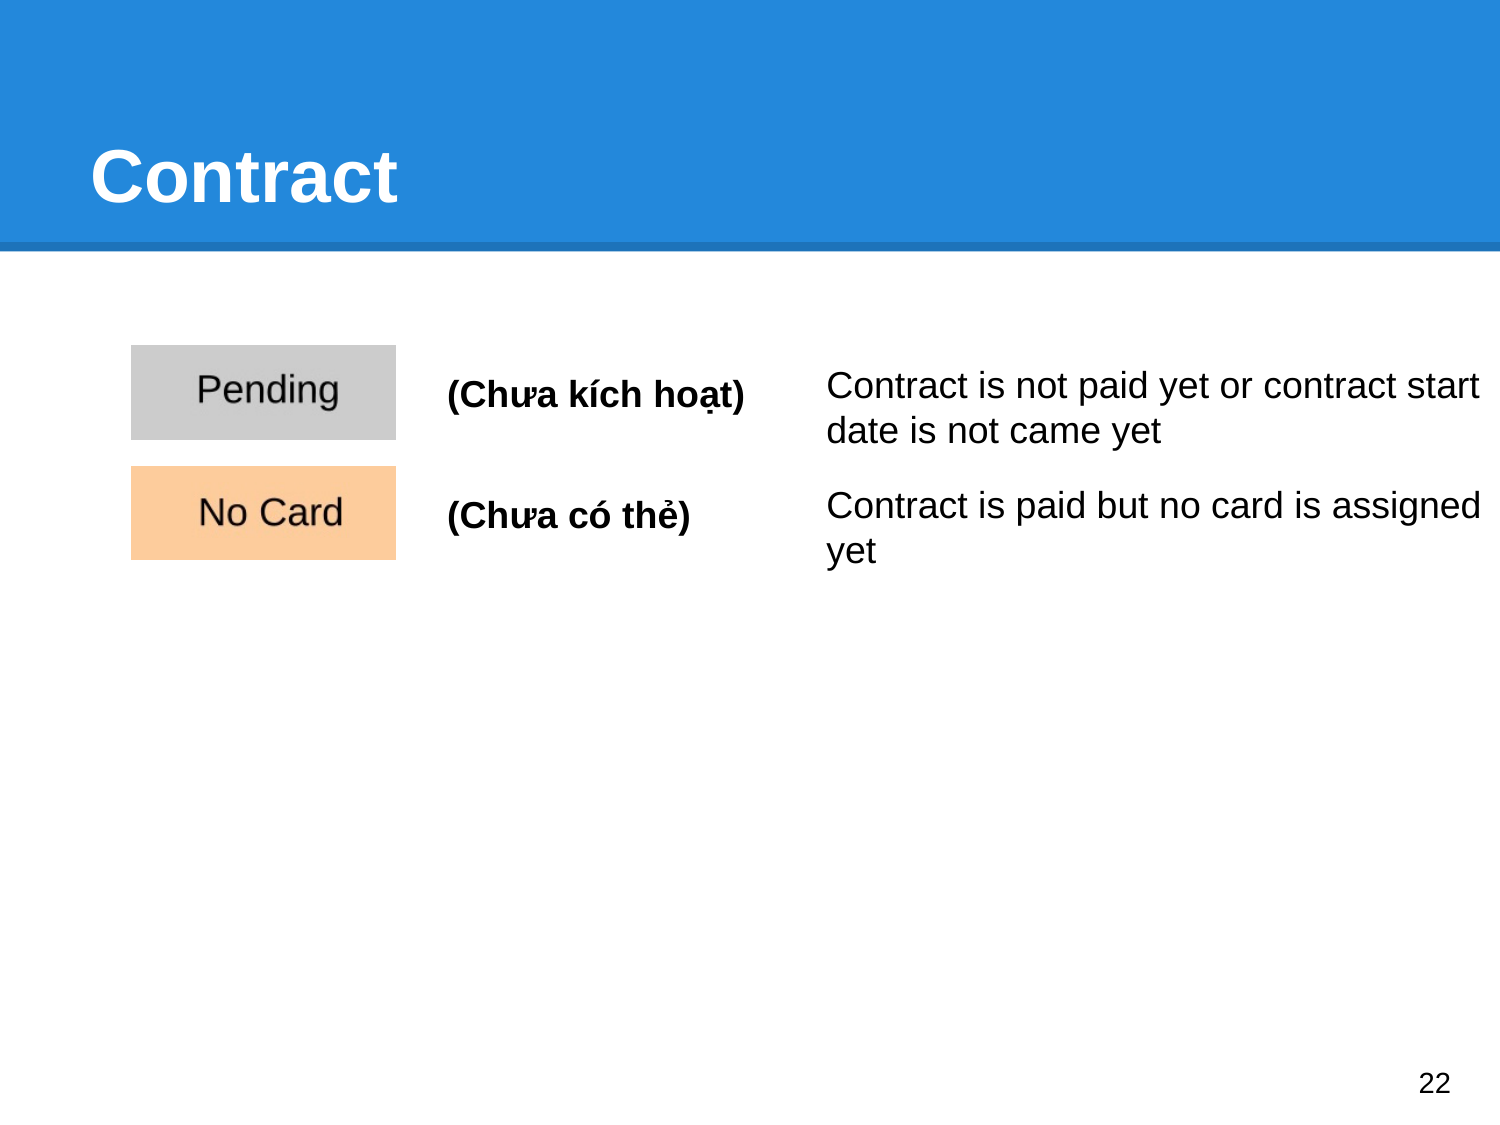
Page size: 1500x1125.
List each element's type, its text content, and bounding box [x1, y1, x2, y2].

title Contract [75, 45, 1425, 233]
picture [131, 345, 396, 440]
text_box Contract is not paid yet or contract start date is not came yet [811, 345, 1500, 440]
text_box (Chưa kích hoạt) [432, 345, 775, 439]
text_box (Chưa có thẻ) [432, 466, 775, 560]
picture [131, 465, 396, 561]
text_box Contract is paid but no card is assigned yet [811, 466, 1500, 560]
slide_number 22 [1403, 1038, 1494, 1125]
